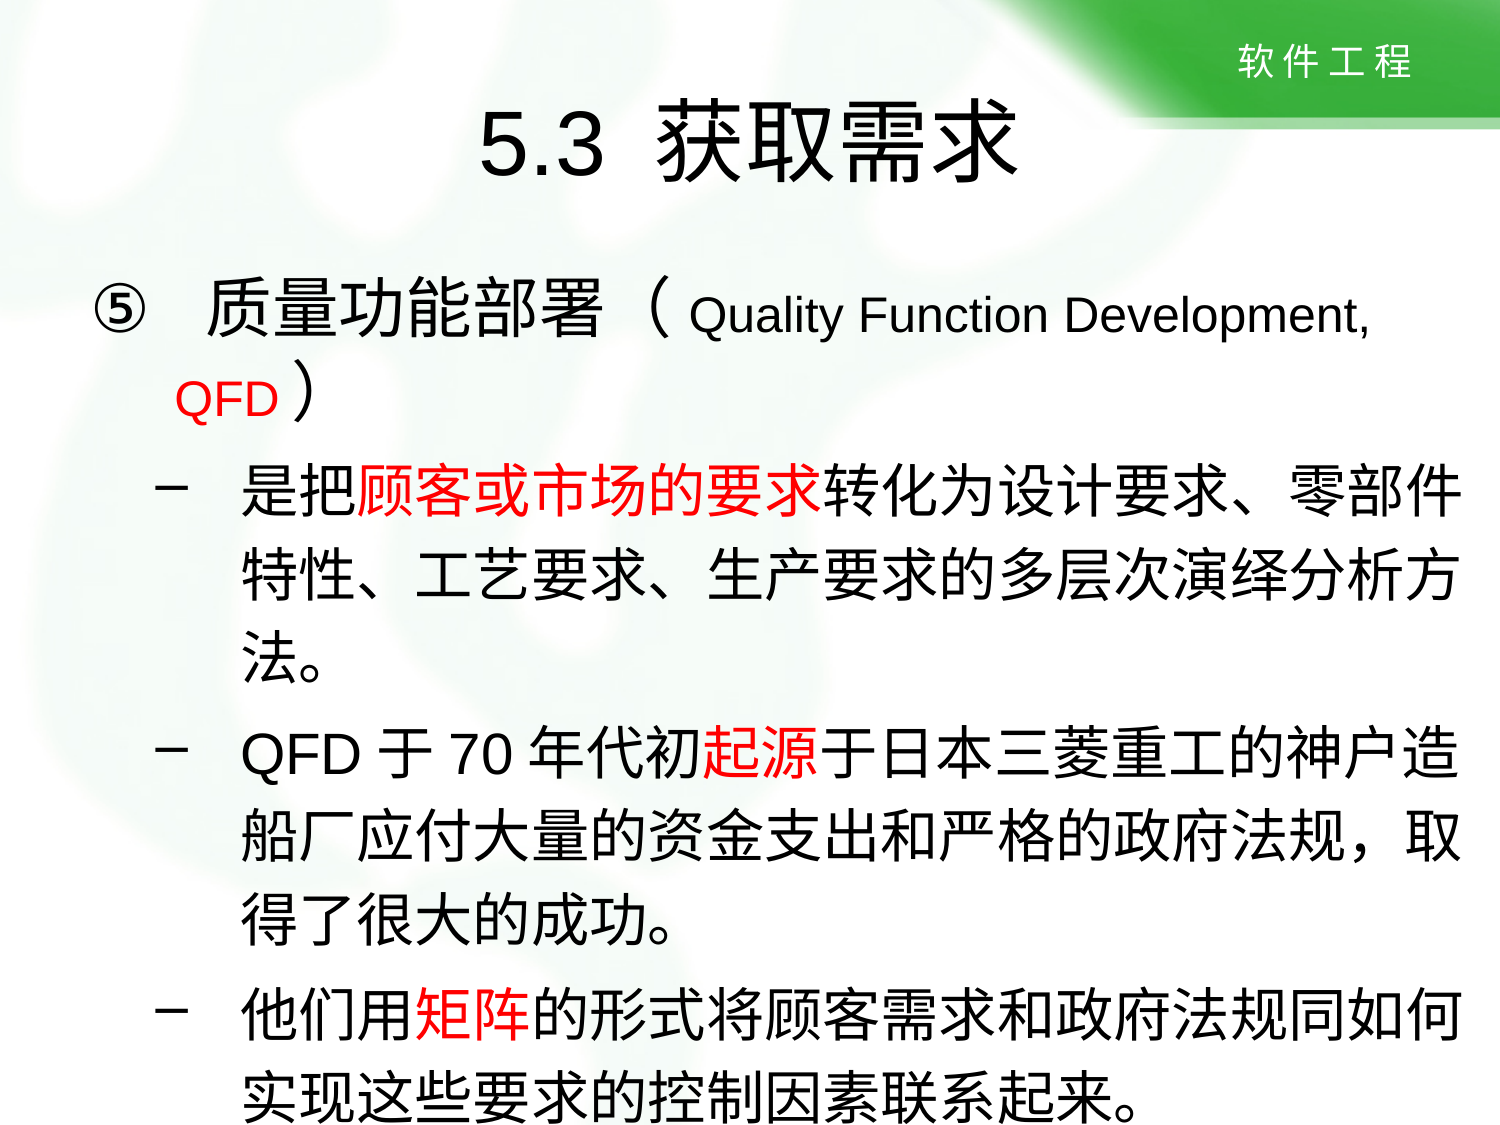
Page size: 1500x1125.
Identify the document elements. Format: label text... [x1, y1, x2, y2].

list 质量功能部署（Quality Function Development, QFD） 是把顾客或市场的要求转化为设计要求、零部件特性、工艺要求、生产要求的多层次演绎分析方法。 QFD于70年代初起源于日本三菱重工的神户造船厂应付大量的资金支出和严格的政府法规，取得了很大的成功。 他们用矩阵的形式将顾客需求和政府法规同如何实现这些要求的控制因素联系起来。 [75, 255, 1500, 1012]
title 5.3 获取需求 [75, 45, 1425, 233]
picture [0, 0, 1500, 1125]
